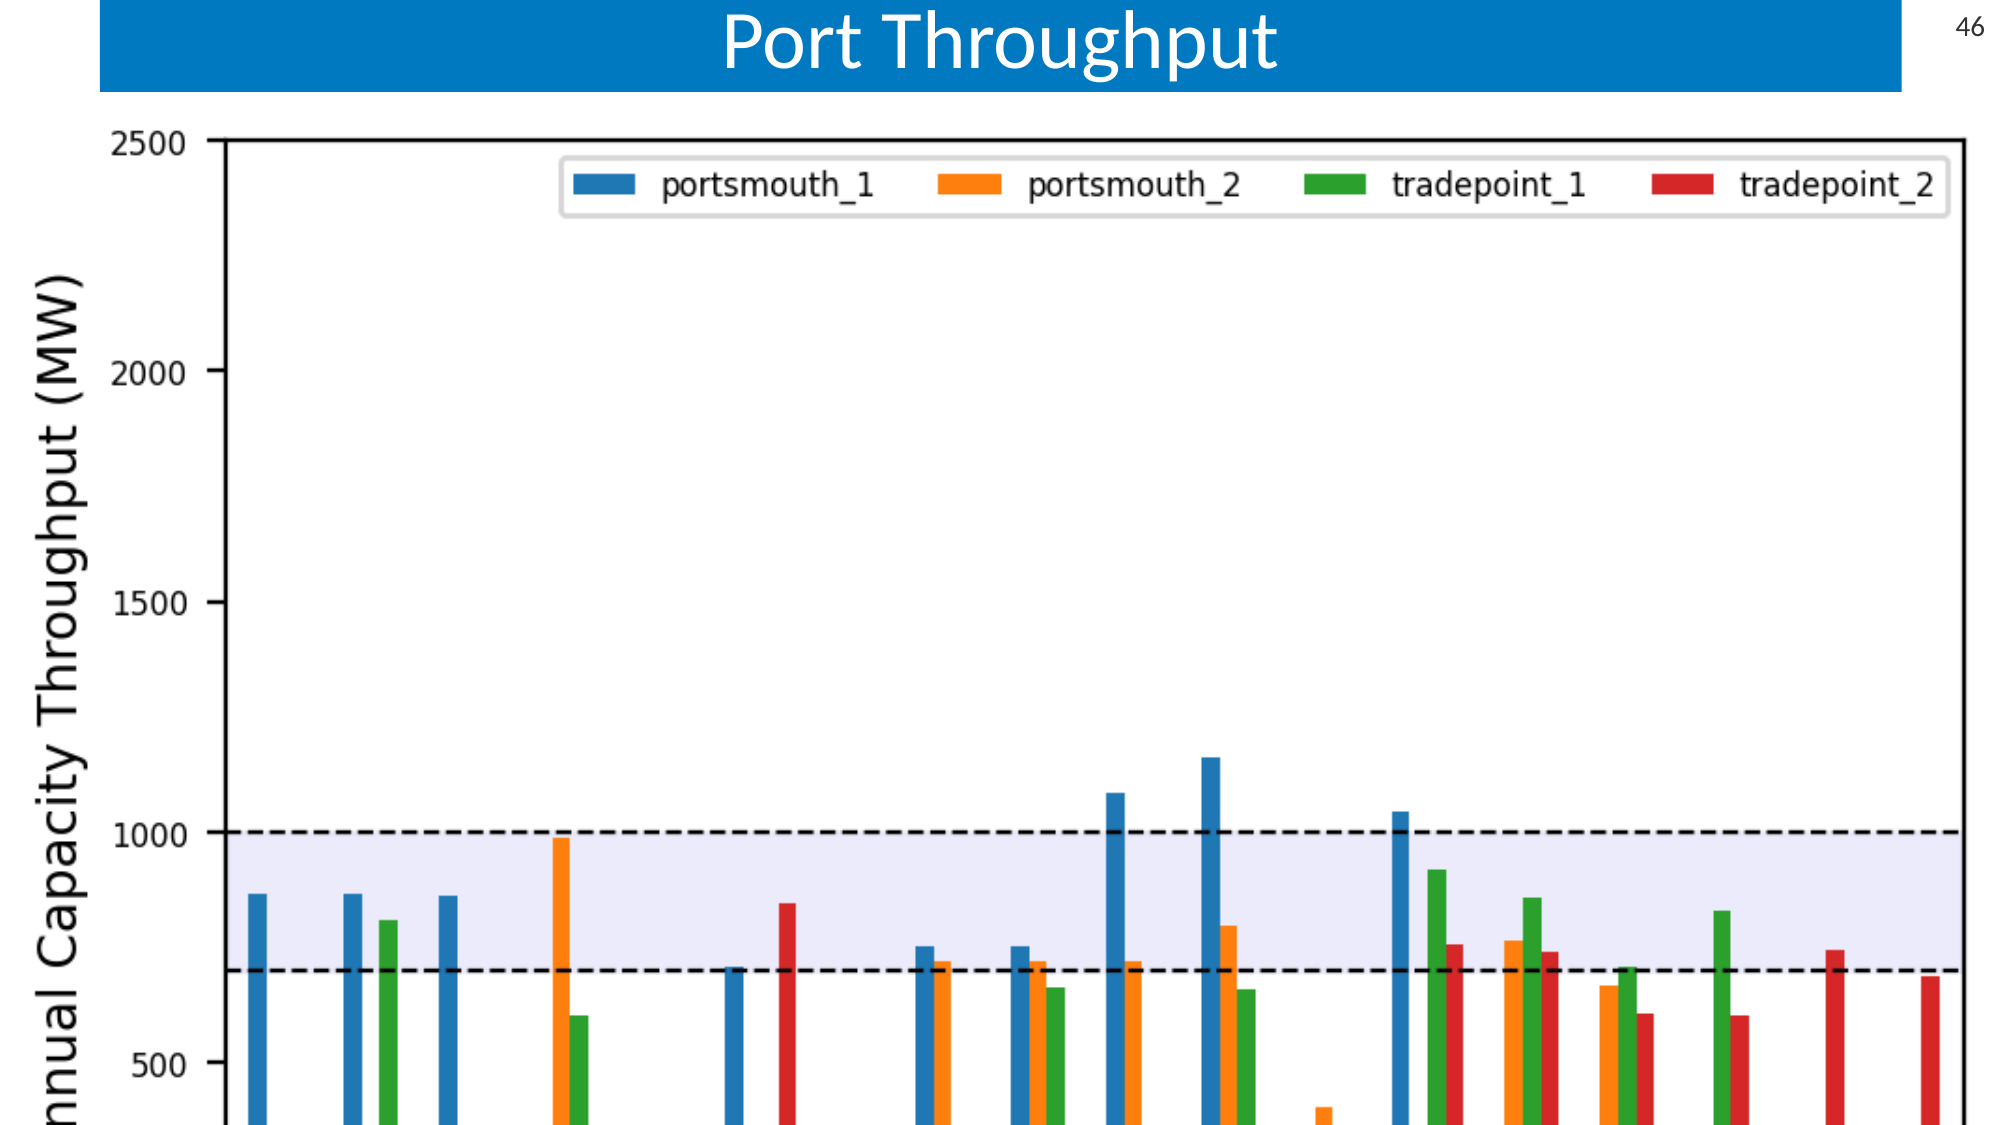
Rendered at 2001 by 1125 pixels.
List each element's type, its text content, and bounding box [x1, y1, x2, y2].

title Port Throughput [99, 0, 1902, 91]
picture [0, 92, 2000, 1125]
